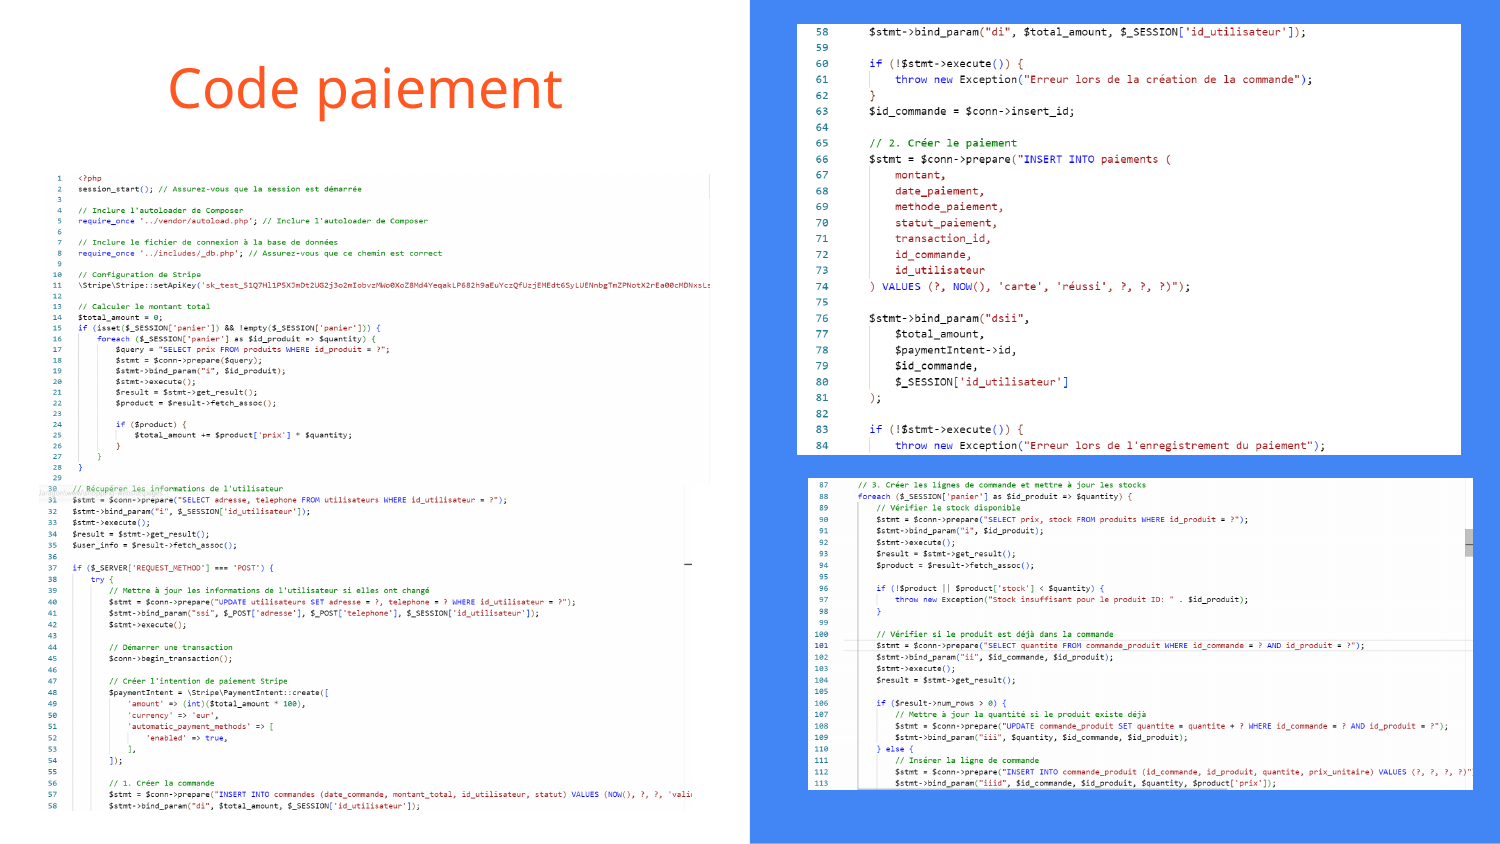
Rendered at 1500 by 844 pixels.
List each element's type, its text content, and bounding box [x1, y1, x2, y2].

picture [796, 24, 1461, 455]
picture [39, 174, 710, 811]
picture [808, 477, 1473, 790]
title Code paiement [33, 34, 698, 140]
